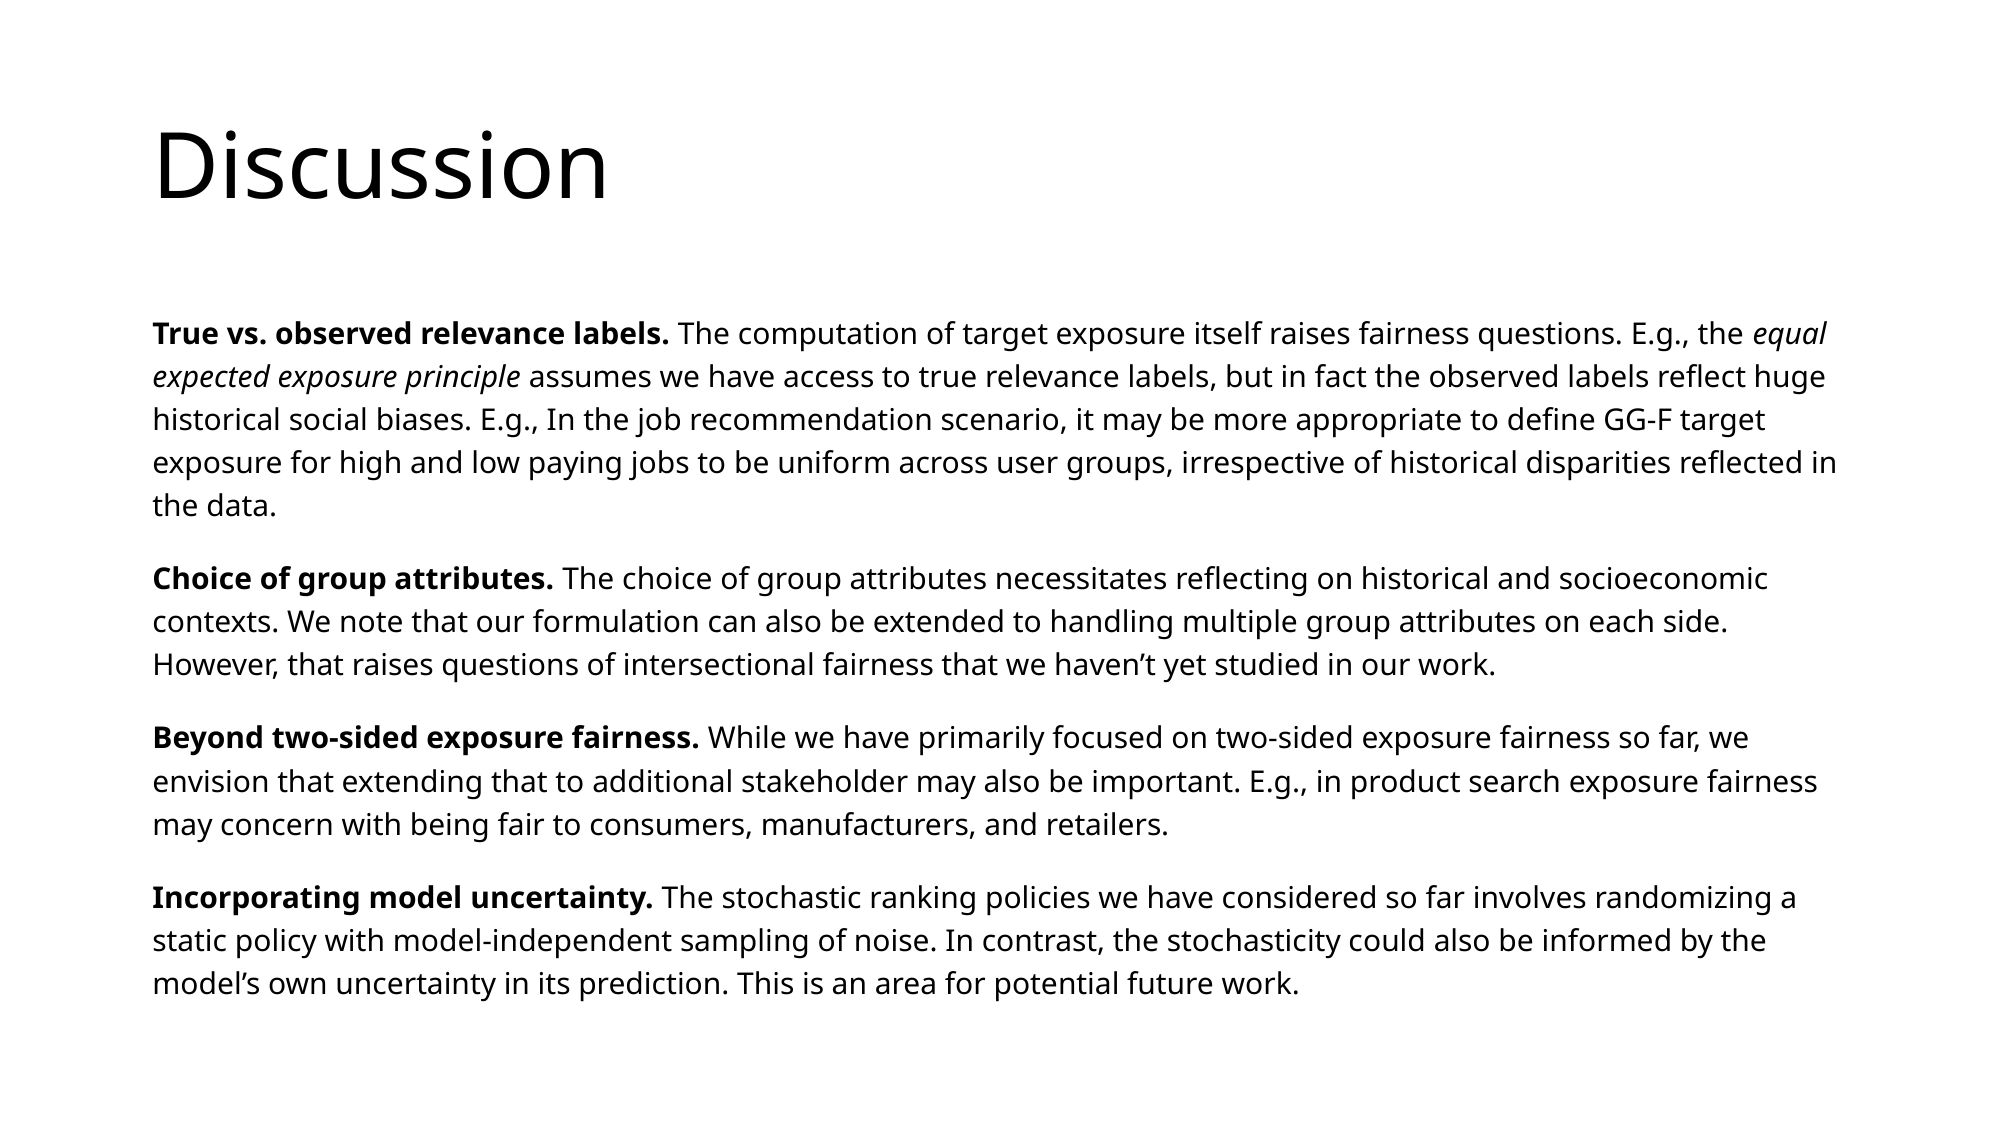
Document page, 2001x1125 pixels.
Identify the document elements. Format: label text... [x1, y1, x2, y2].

title Discussion [137, 59, 1863, 278]
list True vs. observed relevance labels. The computation of target exposure itself raises fairness questions. E.g., the equal expected exposure principle assumes we have access to true relevance labels, but in fact the observed labels reflect huge historical social biases. E.g., In the job recommendation scenario, it may be more appropriate to define GG-F target exposure for high and low paying jobs to be uniform across user groups, irrespective of historical disparities reflected in the data. Choice of group attributes. The choice of group attributes necessitates reflecting on historical and socioeconomic contexts. We note that our formulation can also be extended to handling multiple group attributes on each side. However, that raises questions of intersectional fairness that we haven’t yet studied in our work. Beyond two-sided exposure fairness. While we have primarily focused on two-sided exposure fairness so far, we envision that extending that to additional stakeholder may also be important. E.g., in product search exposure fairness may concern with being fair to consumers, manufacturers, and retailers. Incorporating model uncertainty. The stochastic ranking policies we have considered so far involves randomizing a static policy with model-independent sampling of noise. In contrast, the stochasticity could also be informed by the model’s own uncertainty in its prediction. This is an area for potential future work. [137, 299, 1863, 1014]
